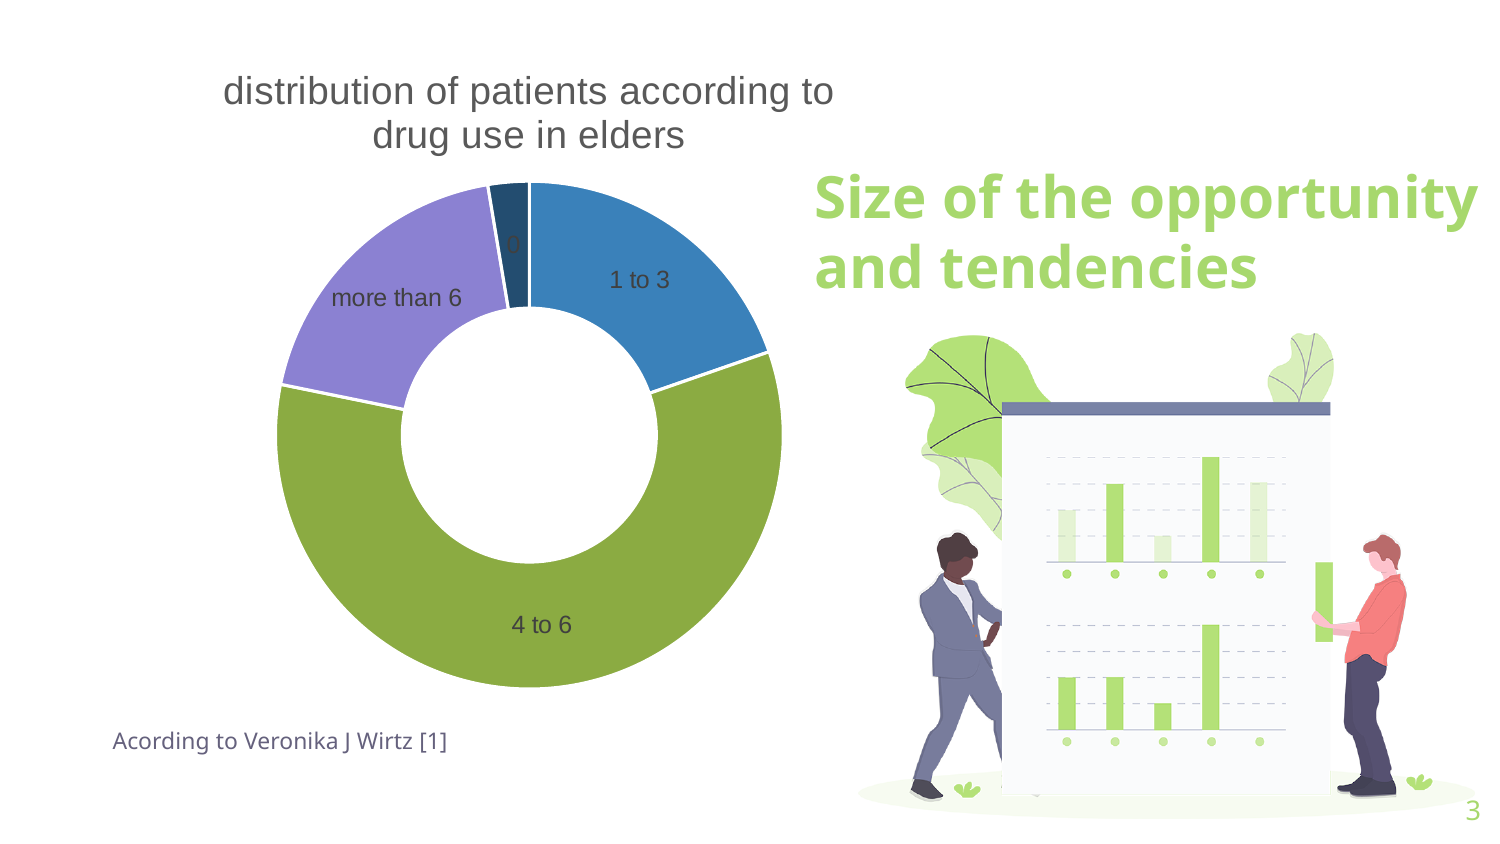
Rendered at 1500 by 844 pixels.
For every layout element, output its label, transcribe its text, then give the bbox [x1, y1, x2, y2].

text_box Size of the opportunity and tendencies [970, 152, 1500, 308]
chart [93, 35, 965, 703]
list Acording to Veronika J Wirtz [1] [75, 722, 867, 808]
picture [858, 333, 1475, 819]
slide_number 3 [1391, 779, 1482, 844]
